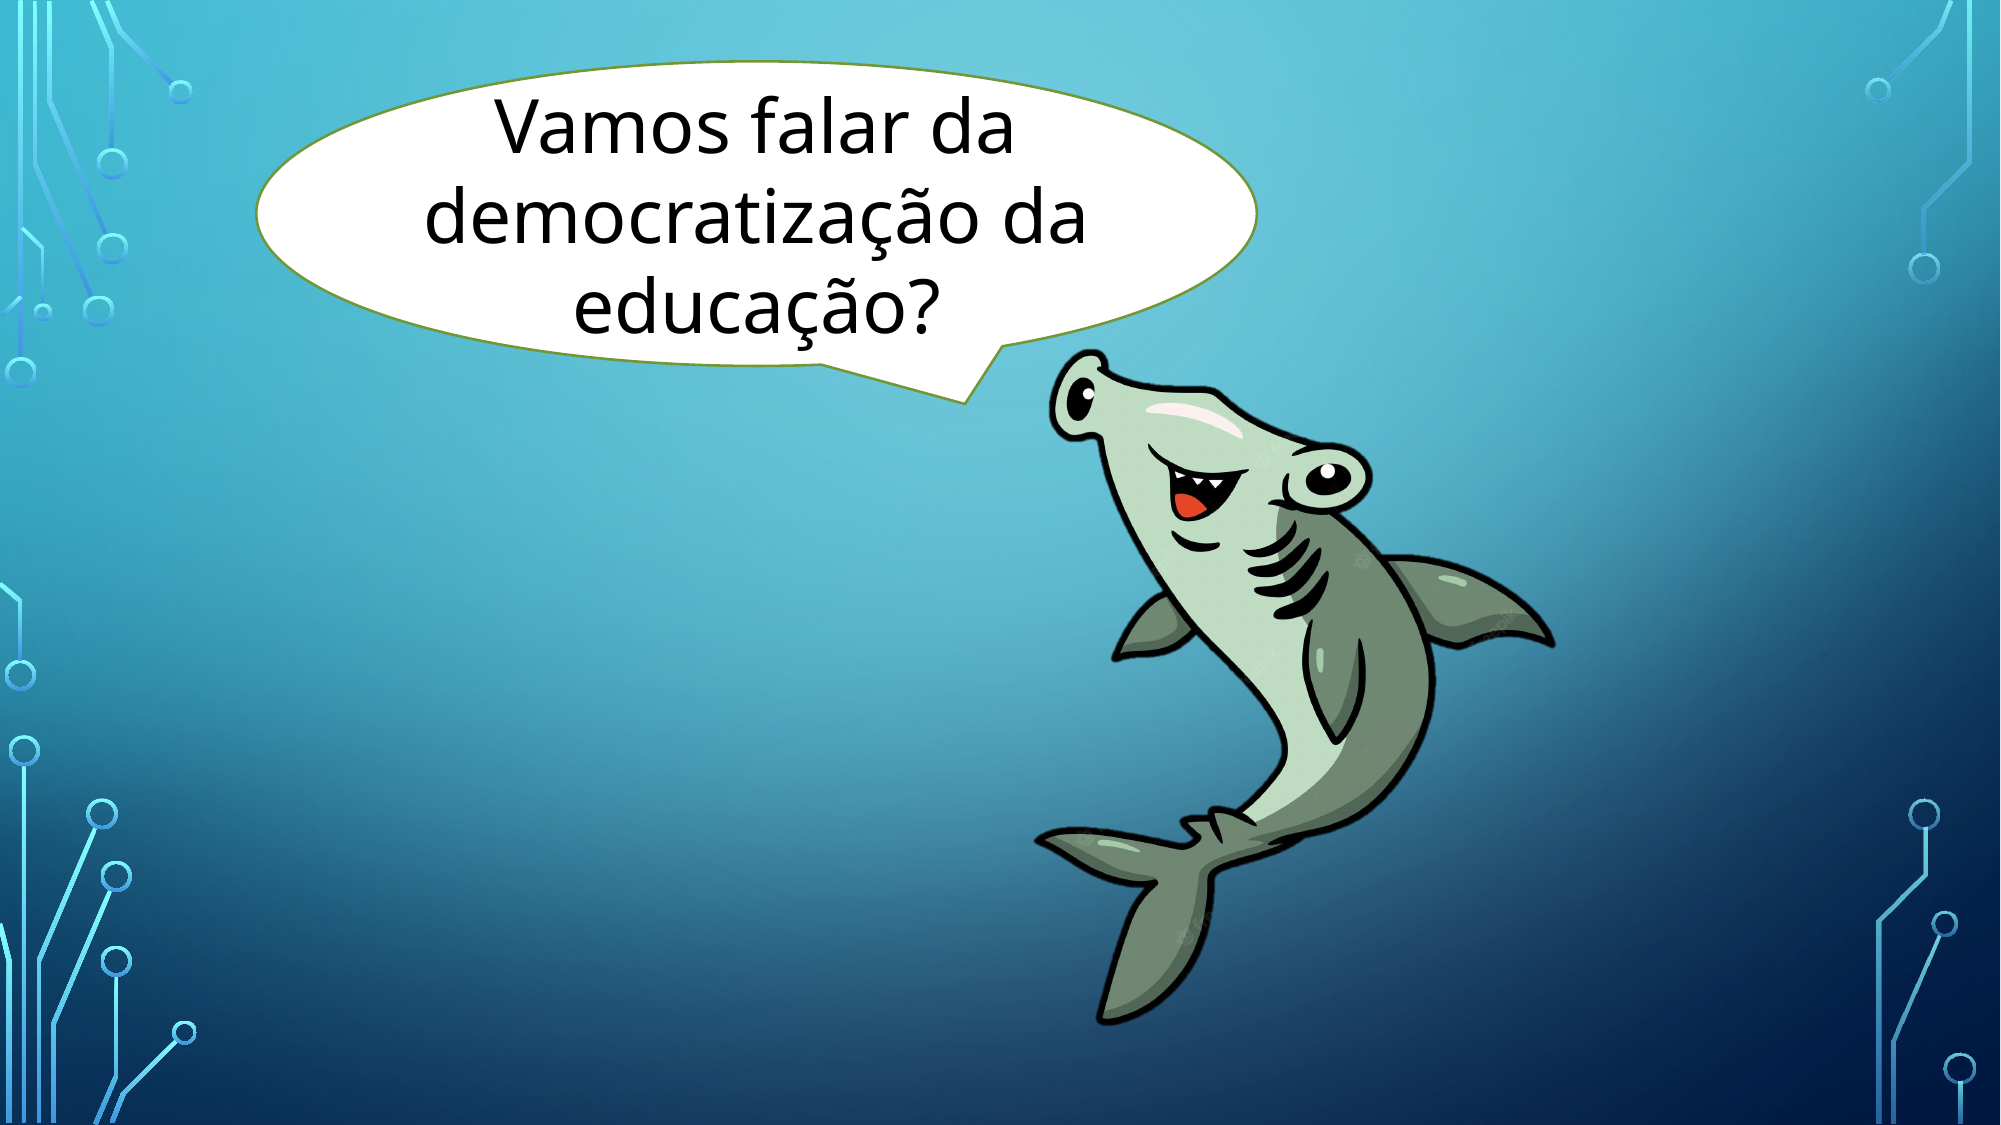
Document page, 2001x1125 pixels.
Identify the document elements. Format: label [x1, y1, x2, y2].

text_box [255, 61, 1566, 1041]
